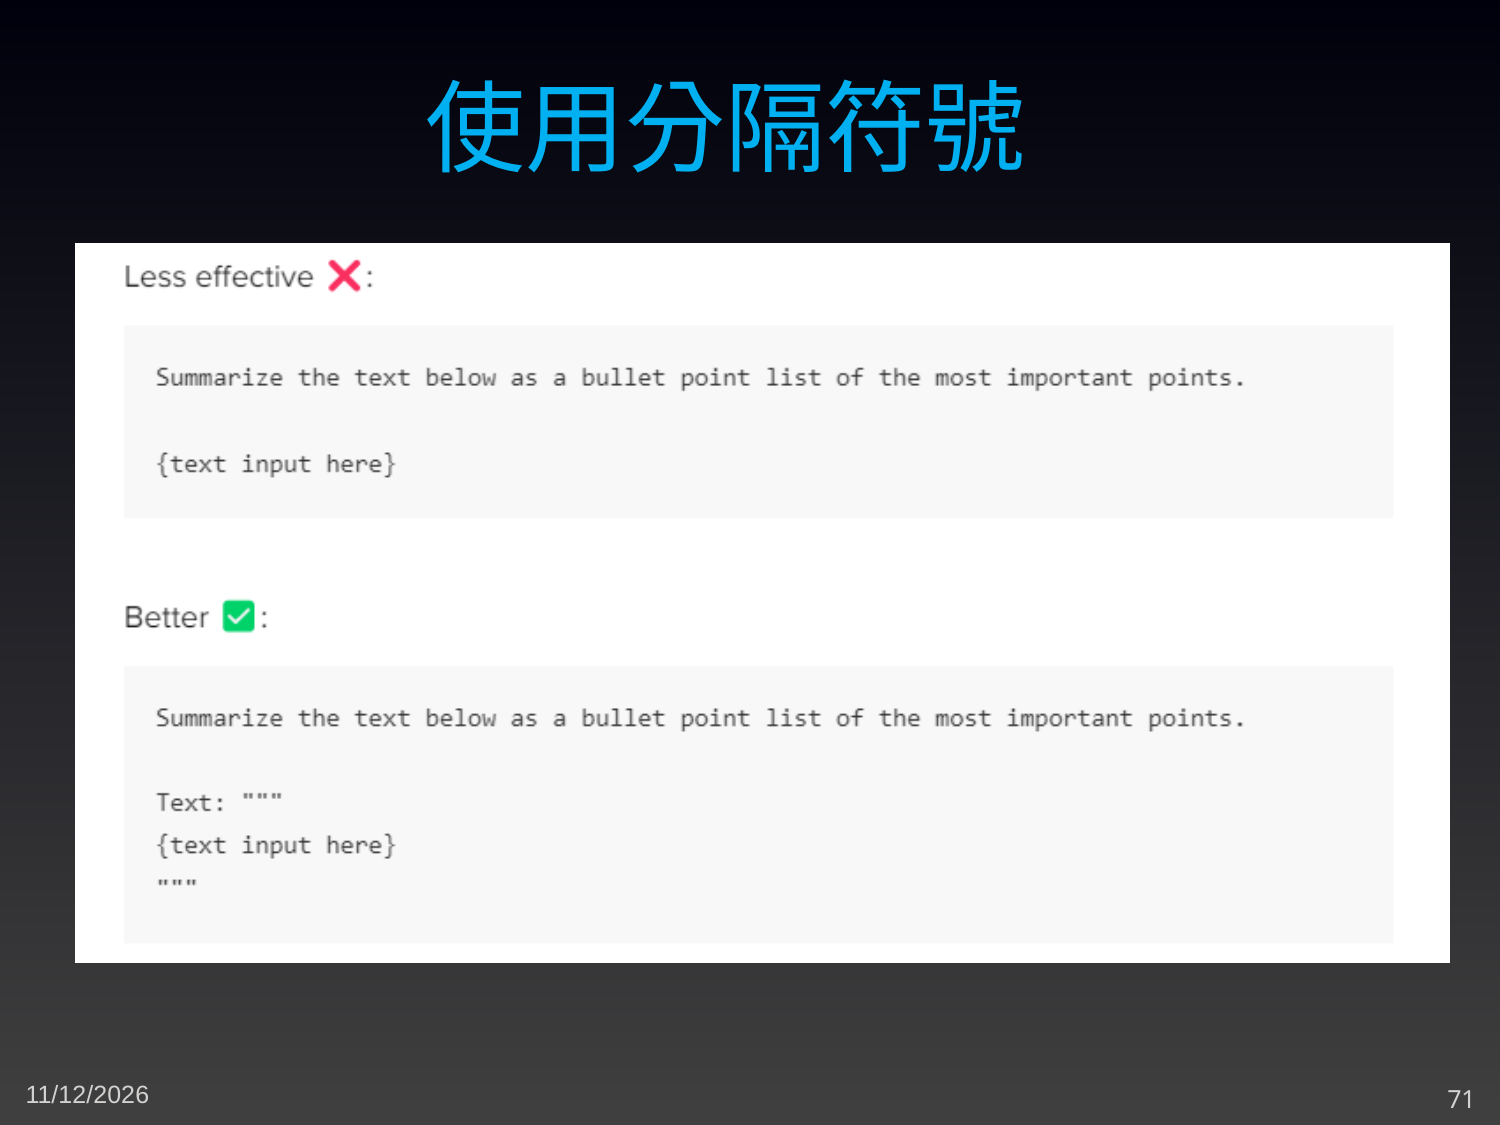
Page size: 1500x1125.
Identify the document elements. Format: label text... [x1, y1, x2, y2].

slide_number 71 [1340, 1075, 1491, 1117]
picture [74, 243, 1450, 963]
text_box 使用分隔符號 [410, 36, 1236, 200]
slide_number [10, 1075, 411, 1117]
